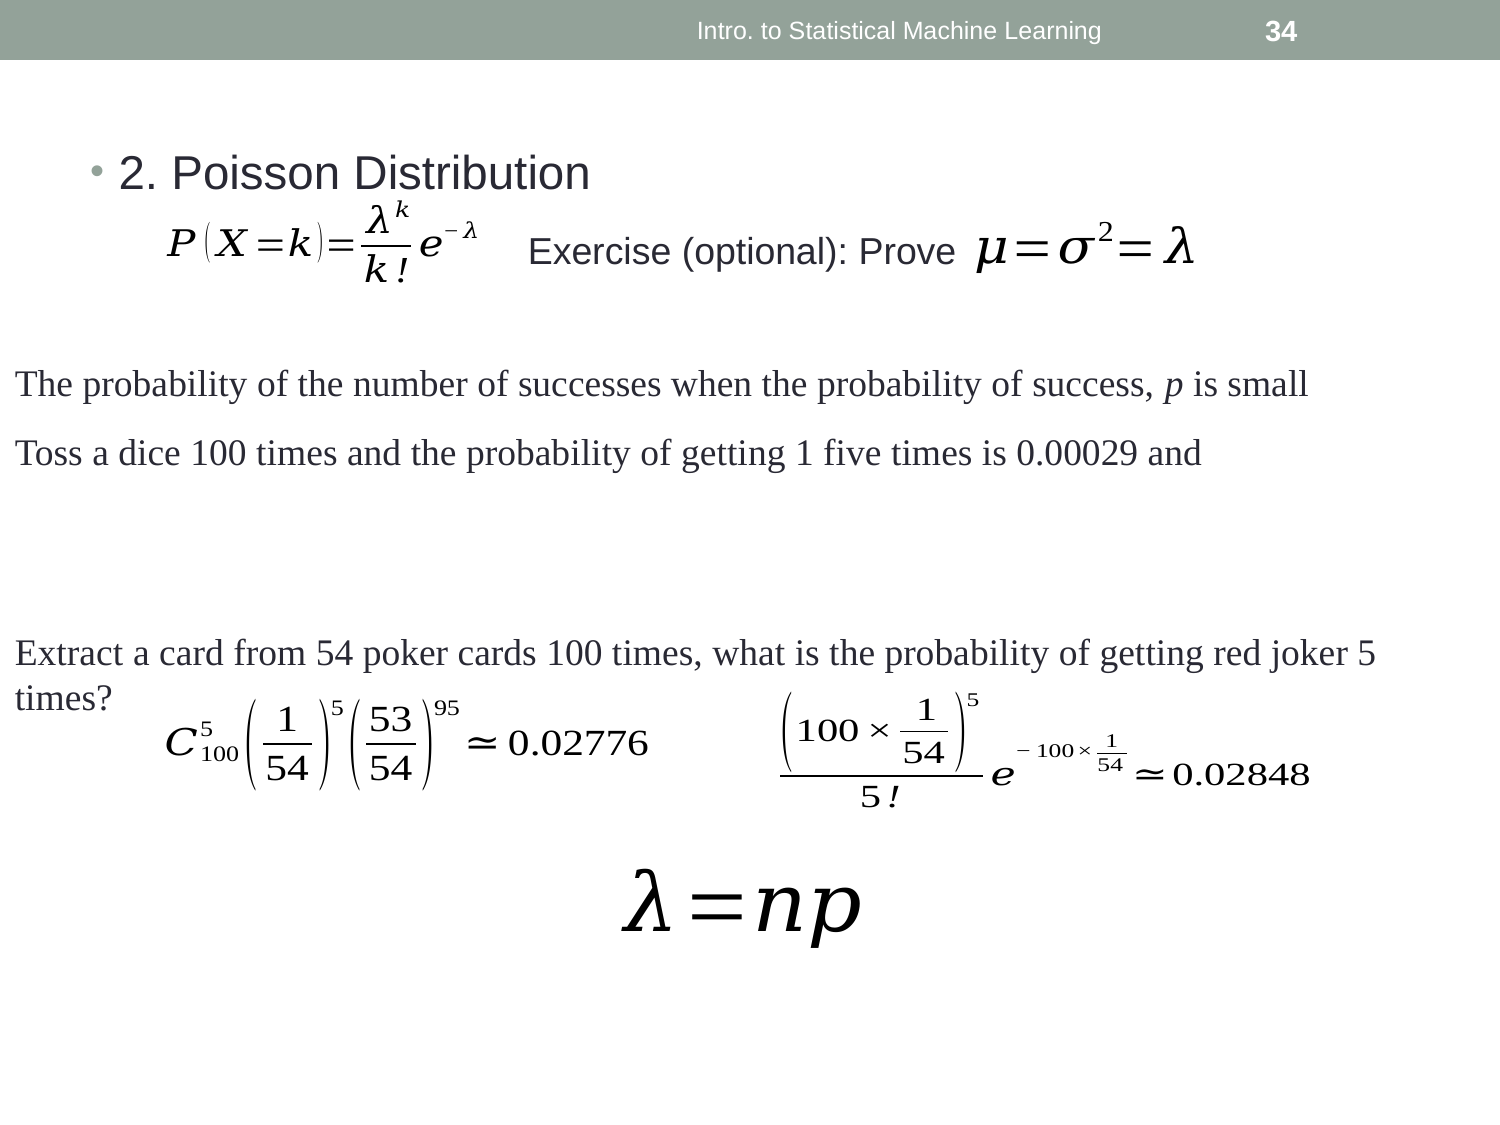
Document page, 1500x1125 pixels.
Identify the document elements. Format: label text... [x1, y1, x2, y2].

list 2. Poisson Distribution [75, 134, 1425, 207]
slide_number 34 [1250, 3, 1425, 57]
footer Intro. to Statistical Machine Learning [562, 3, 1238, 57]
text_box Exercise (optional): Prove [513, 219, 972, 280]
text_box Extract a card from 54 poker cards 100 times, what is the probability of getting red joker 5 times? [0, 620, 1500, 726]
